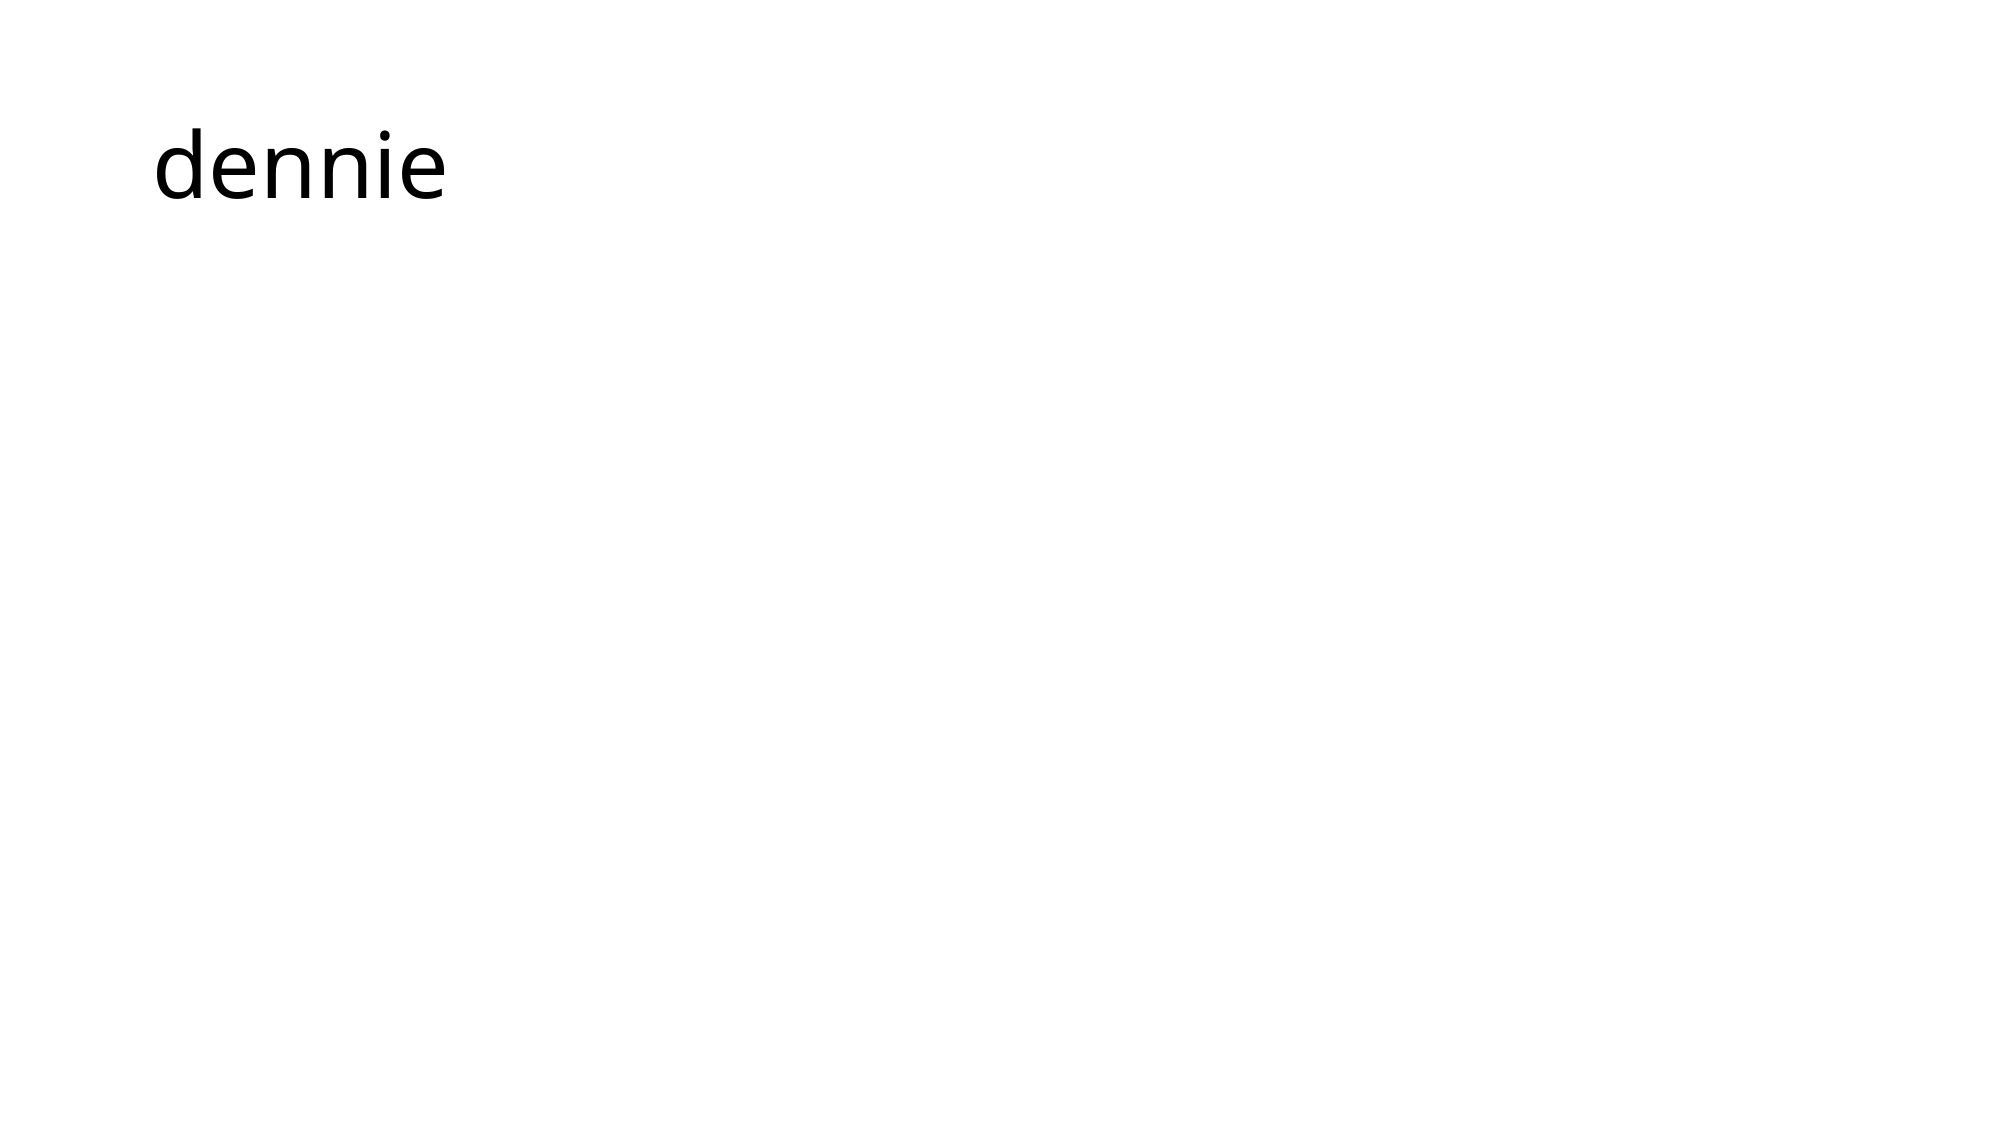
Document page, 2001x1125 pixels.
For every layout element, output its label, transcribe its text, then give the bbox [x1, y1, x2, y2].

title dennie [137, 59, 1863, 278]
